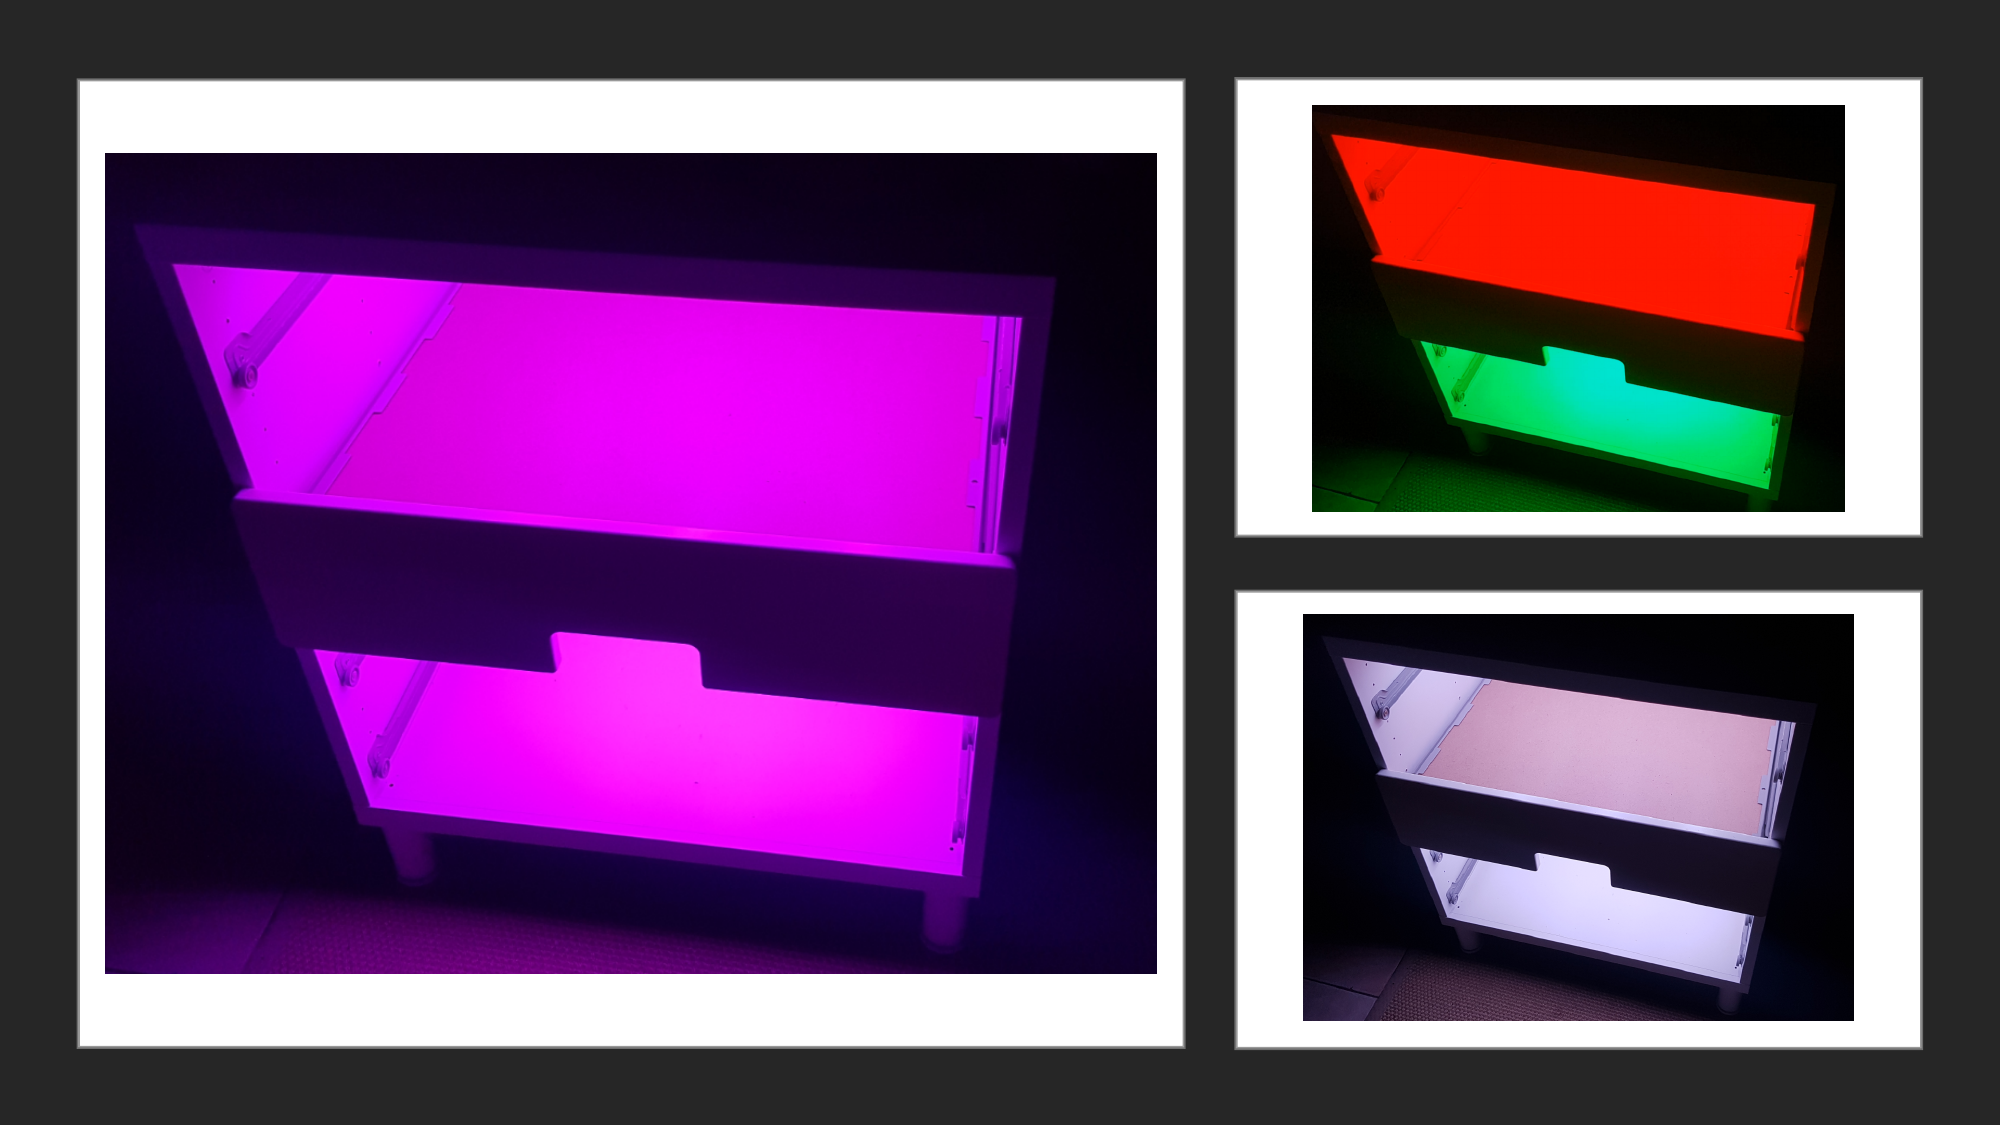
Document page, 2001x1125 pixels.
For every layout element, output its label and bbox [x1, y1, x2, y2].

text_box [1235, 78, 1923, 537]
text_box [1235, 590, 1923, 1049]
text_box [0, 0, 2000, 1125]
text_box [77, 79, 1185, 1048]
picture [1312, 105, 1845, 512]
picture [105, 153, 1157, 974]
picture [1303, 614, 1854, 1021]
